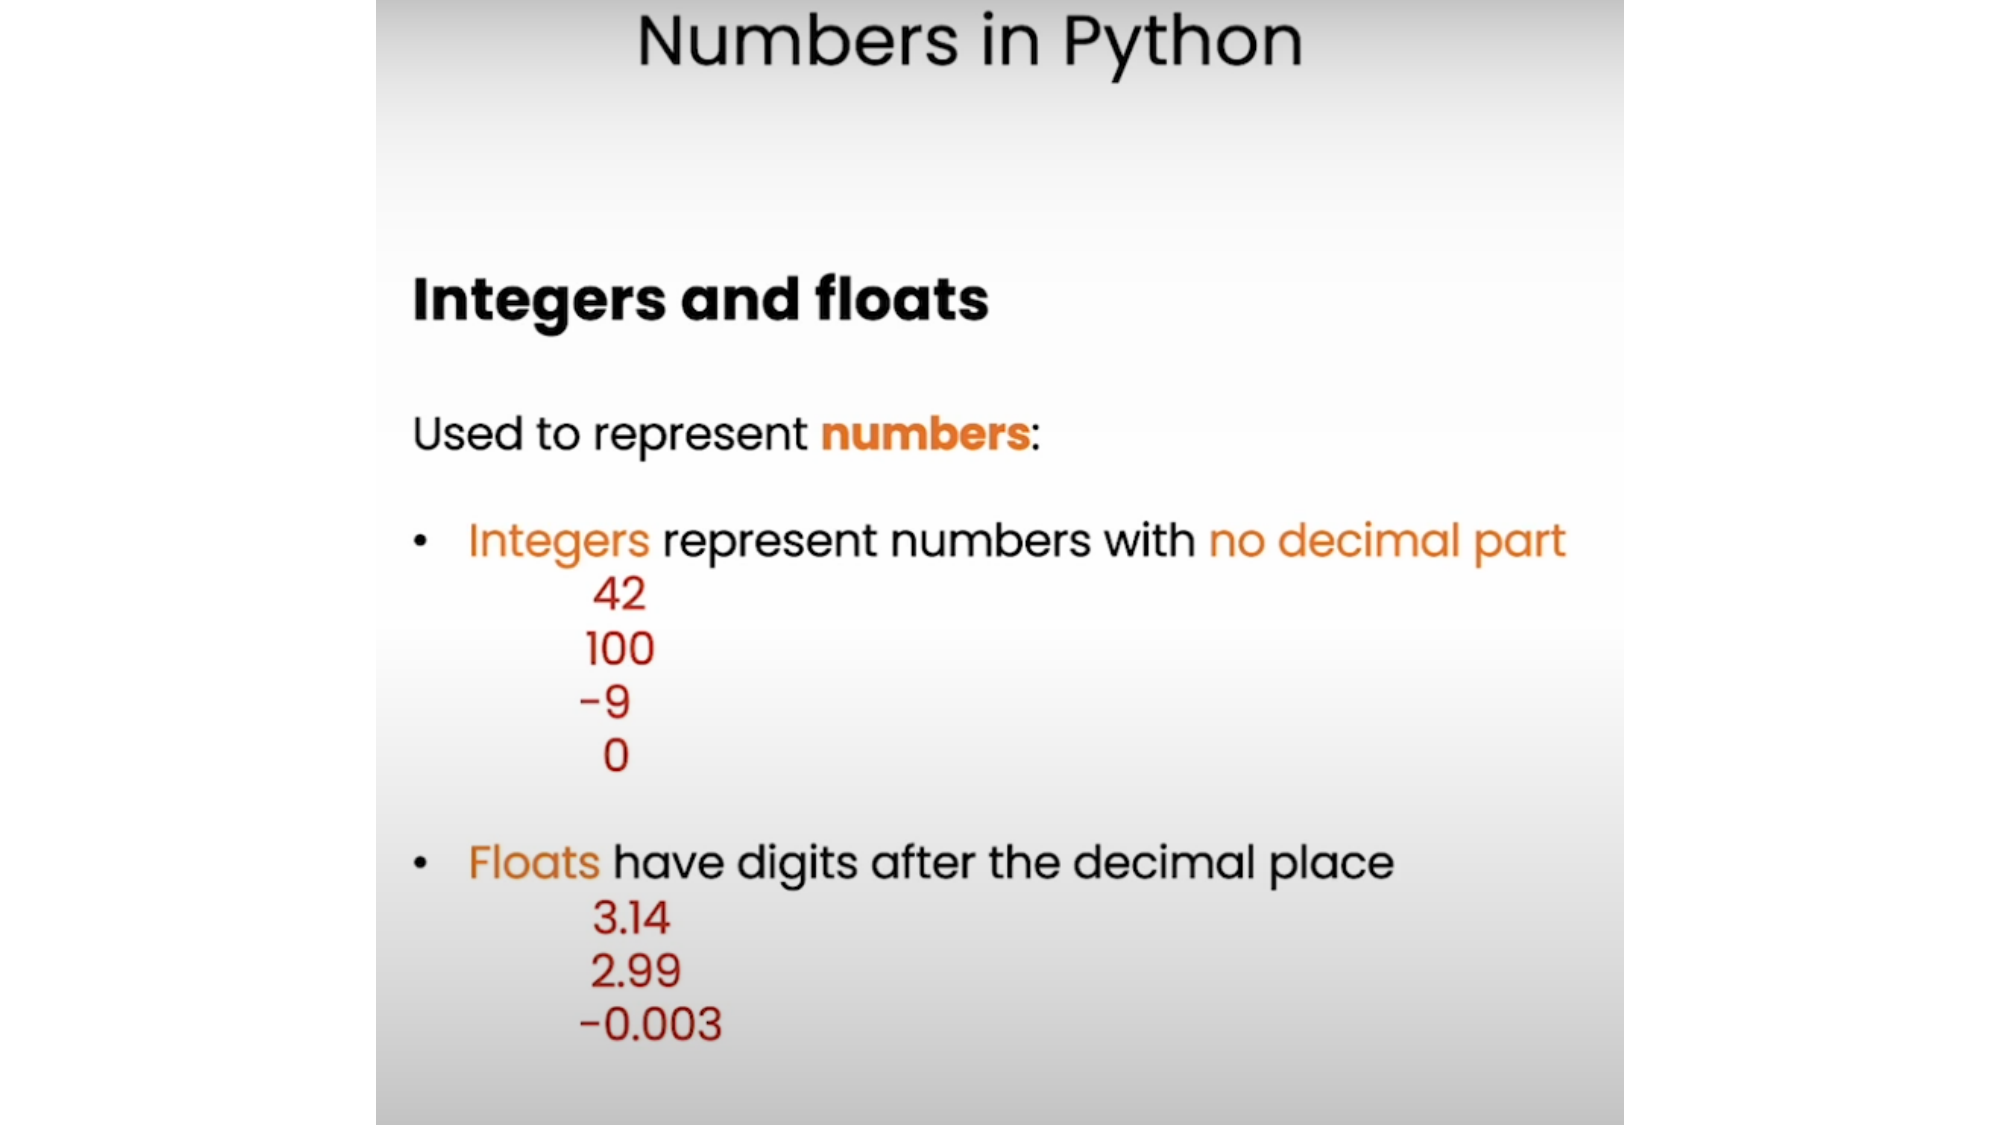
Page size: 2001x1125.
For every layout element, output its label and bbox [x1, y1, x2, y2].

picture [376, 0, 1624, 1125]
